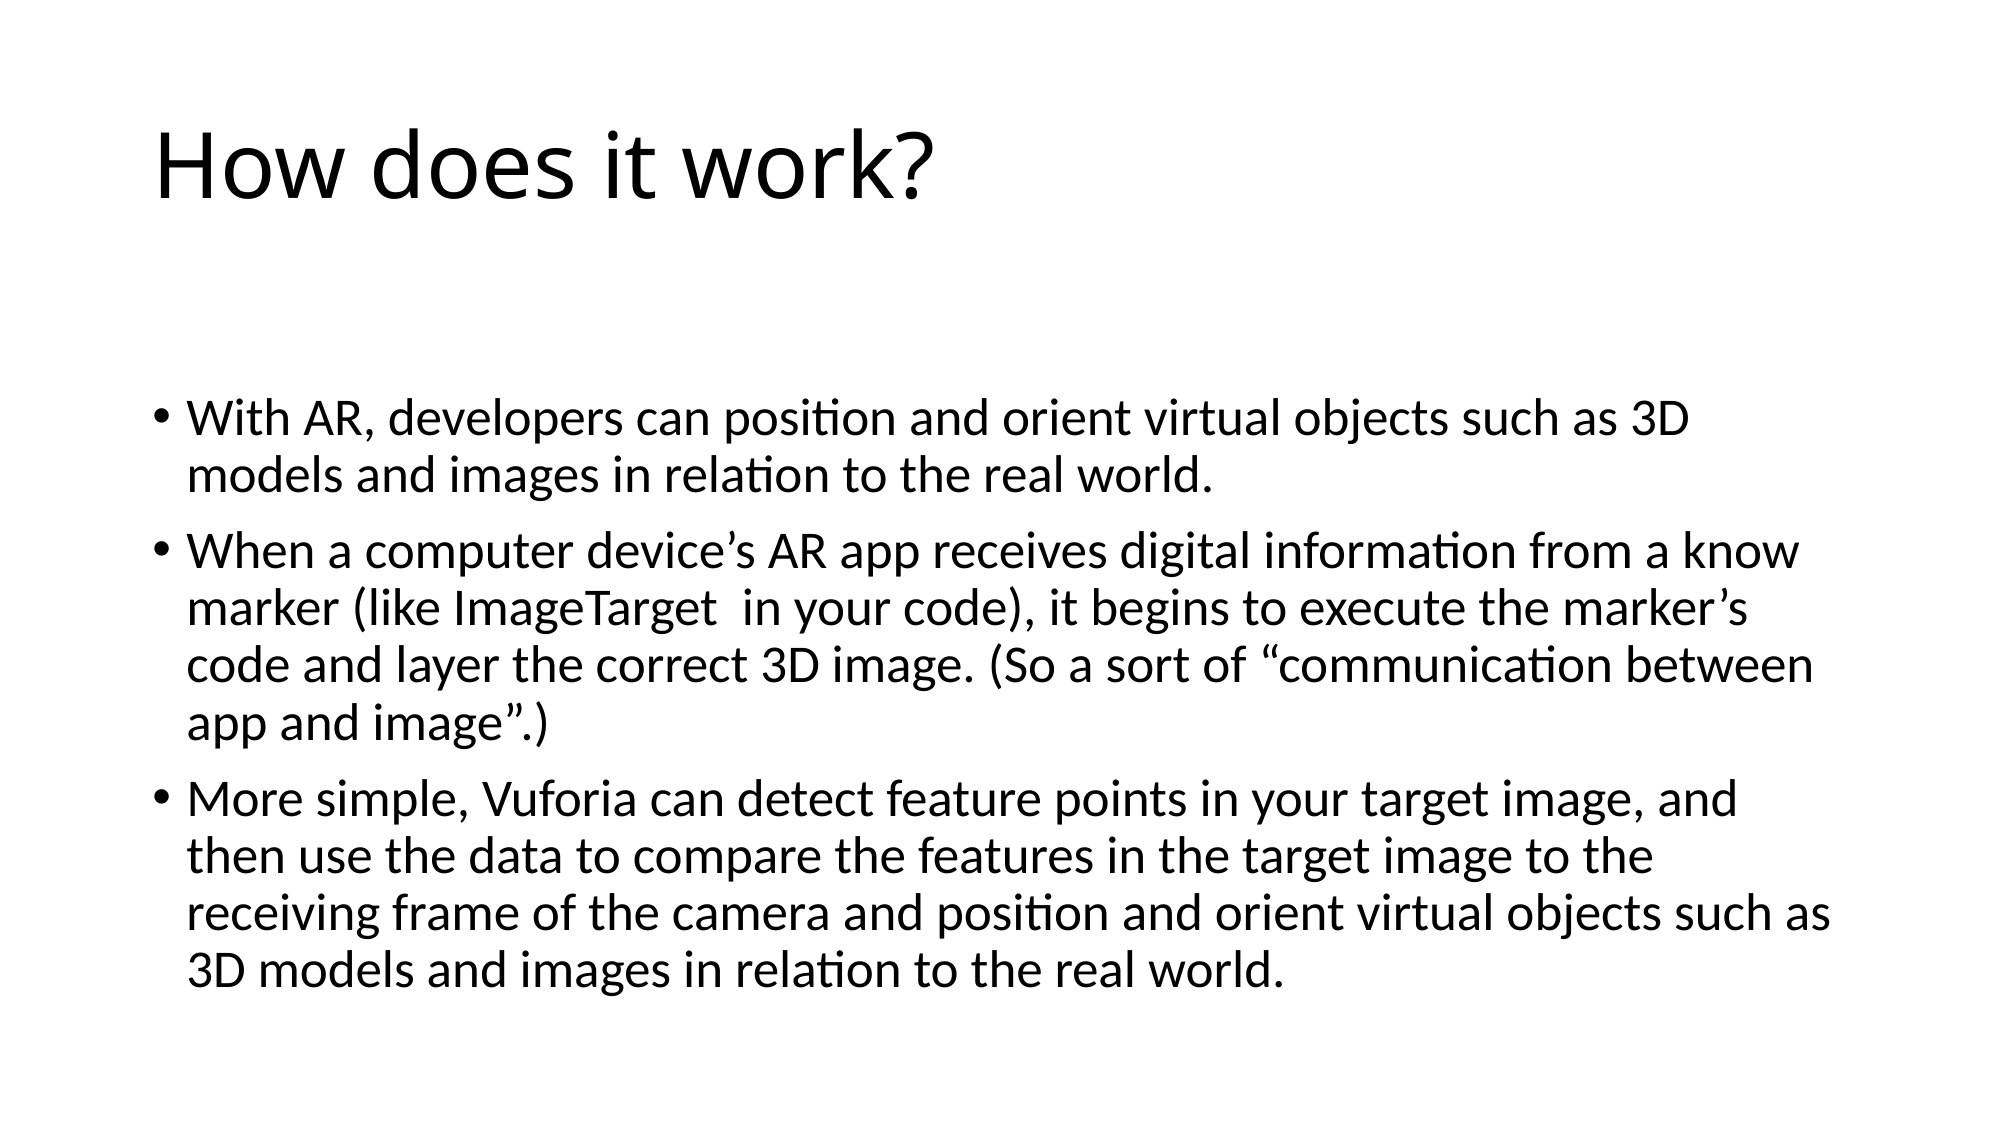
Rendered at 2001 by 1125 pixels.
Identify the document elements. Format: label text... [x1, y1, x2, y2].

title How does it work? [137, 59, 1863, 278]
list With AR, developers can position and orient virtual objects such as 3D models and images in relation to the real world. When a computer device’s AR app receives digital information from a know marker (like ImageTarget in your code), it begins to execute the marker’s code and layer the correct 3D image. (So a sort of “communication between app and image”.) More simple, Vuforia can detect feature points in your target image, and then use the data to compare the features in the target image to the receiving frame of the camera and position and orient virtual objects such as 3D models and images in relation to the real world. [137, 299, 1863, 1014]
